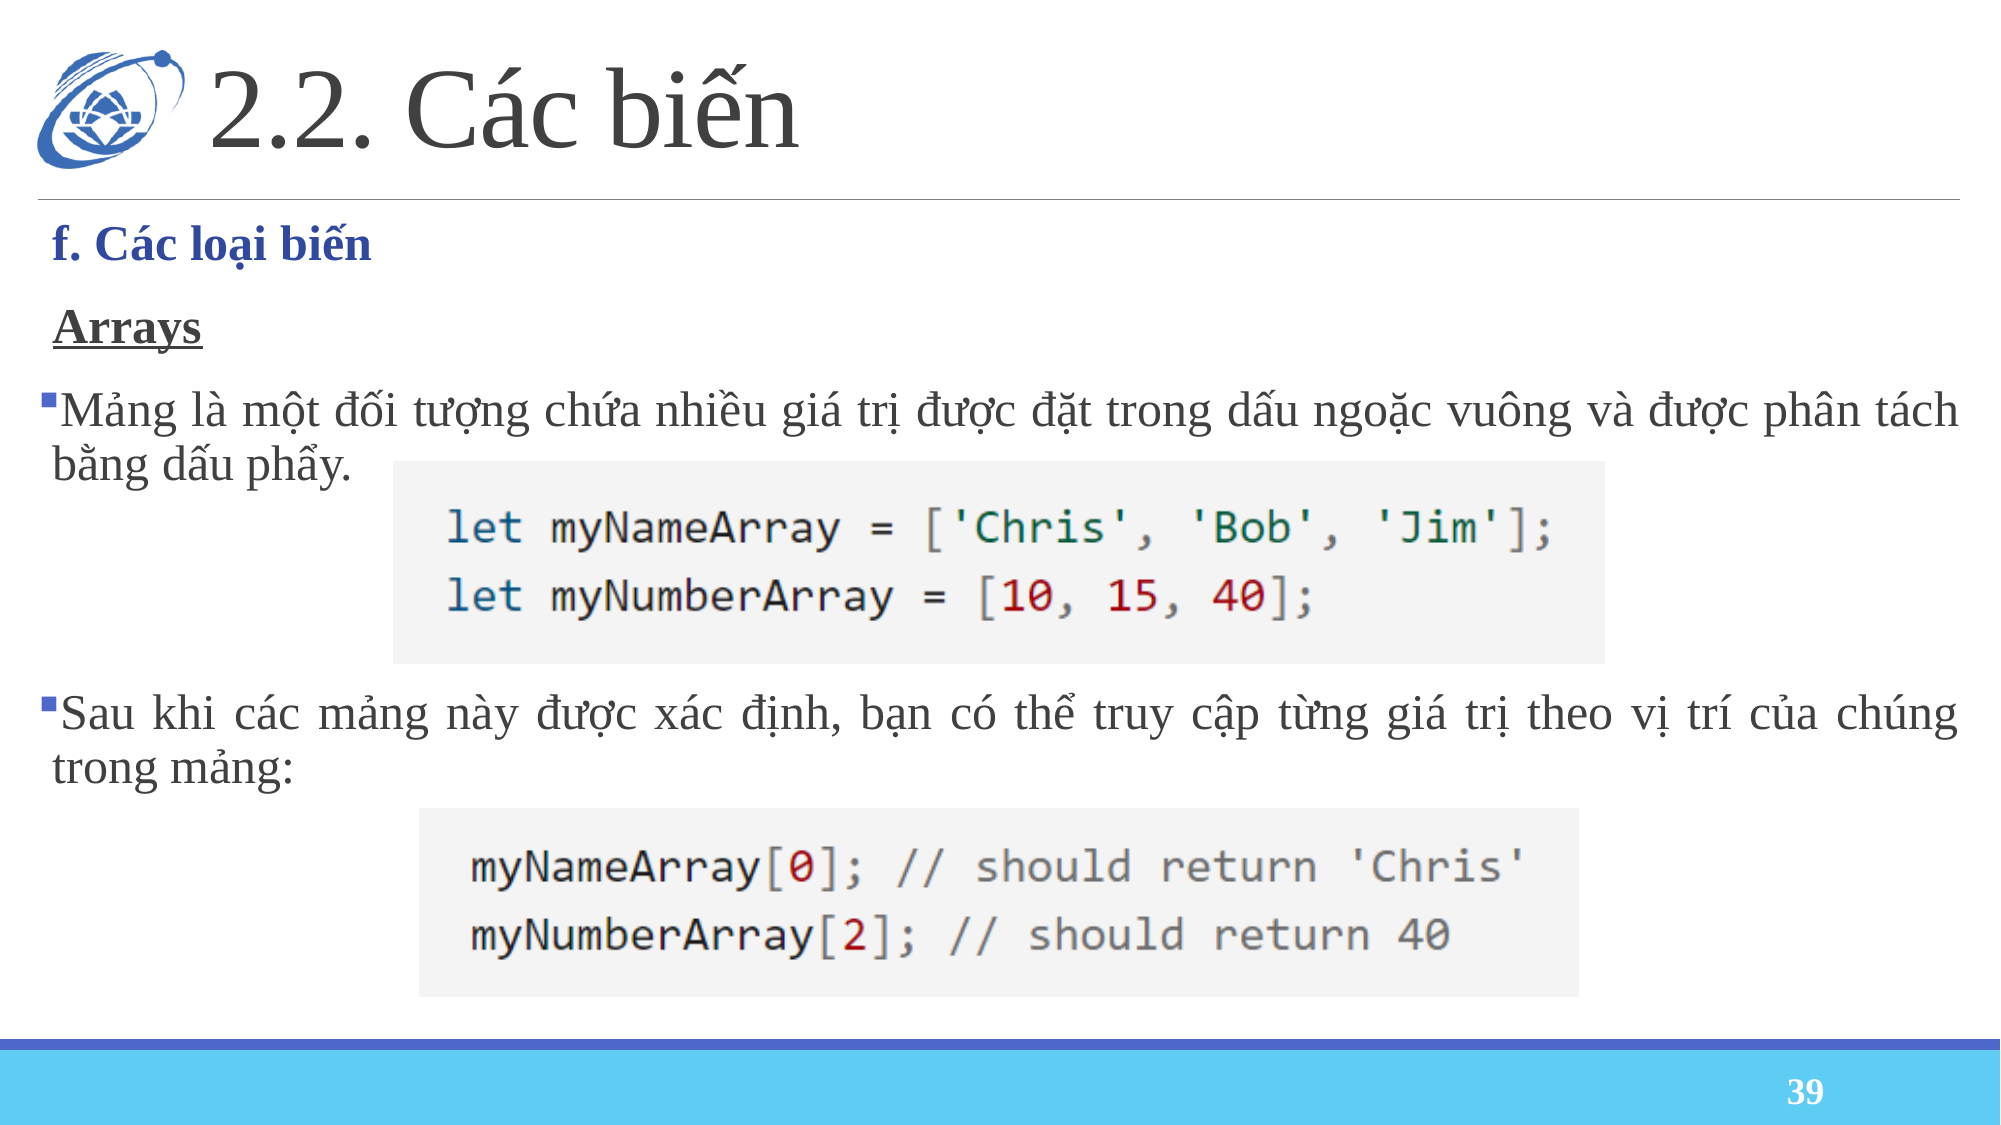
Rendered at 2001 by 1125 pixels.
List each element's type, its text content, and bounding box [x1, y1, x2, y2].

picture [418, 807, 1580, 997]
picture [37, 34, 185, 183]
title 2.2. Các biến [193, 47, 1961, 192]
picture [393, 461, 1605, 664]
slide_number 39 [1624, 1059, 1840, 1120]
list f. Các loại biến Arrays Mảng là một đối tượng chứa nhiều giá trị được đặt trong dấu ngoặc vuông và được phân tách bằng dấu phẩy. Sau khi các mảng này được xác định, bạn có thể truy cập từng giá trị theo vị trí của chúng trong mảng: [37, 209, 1961, 1011]
